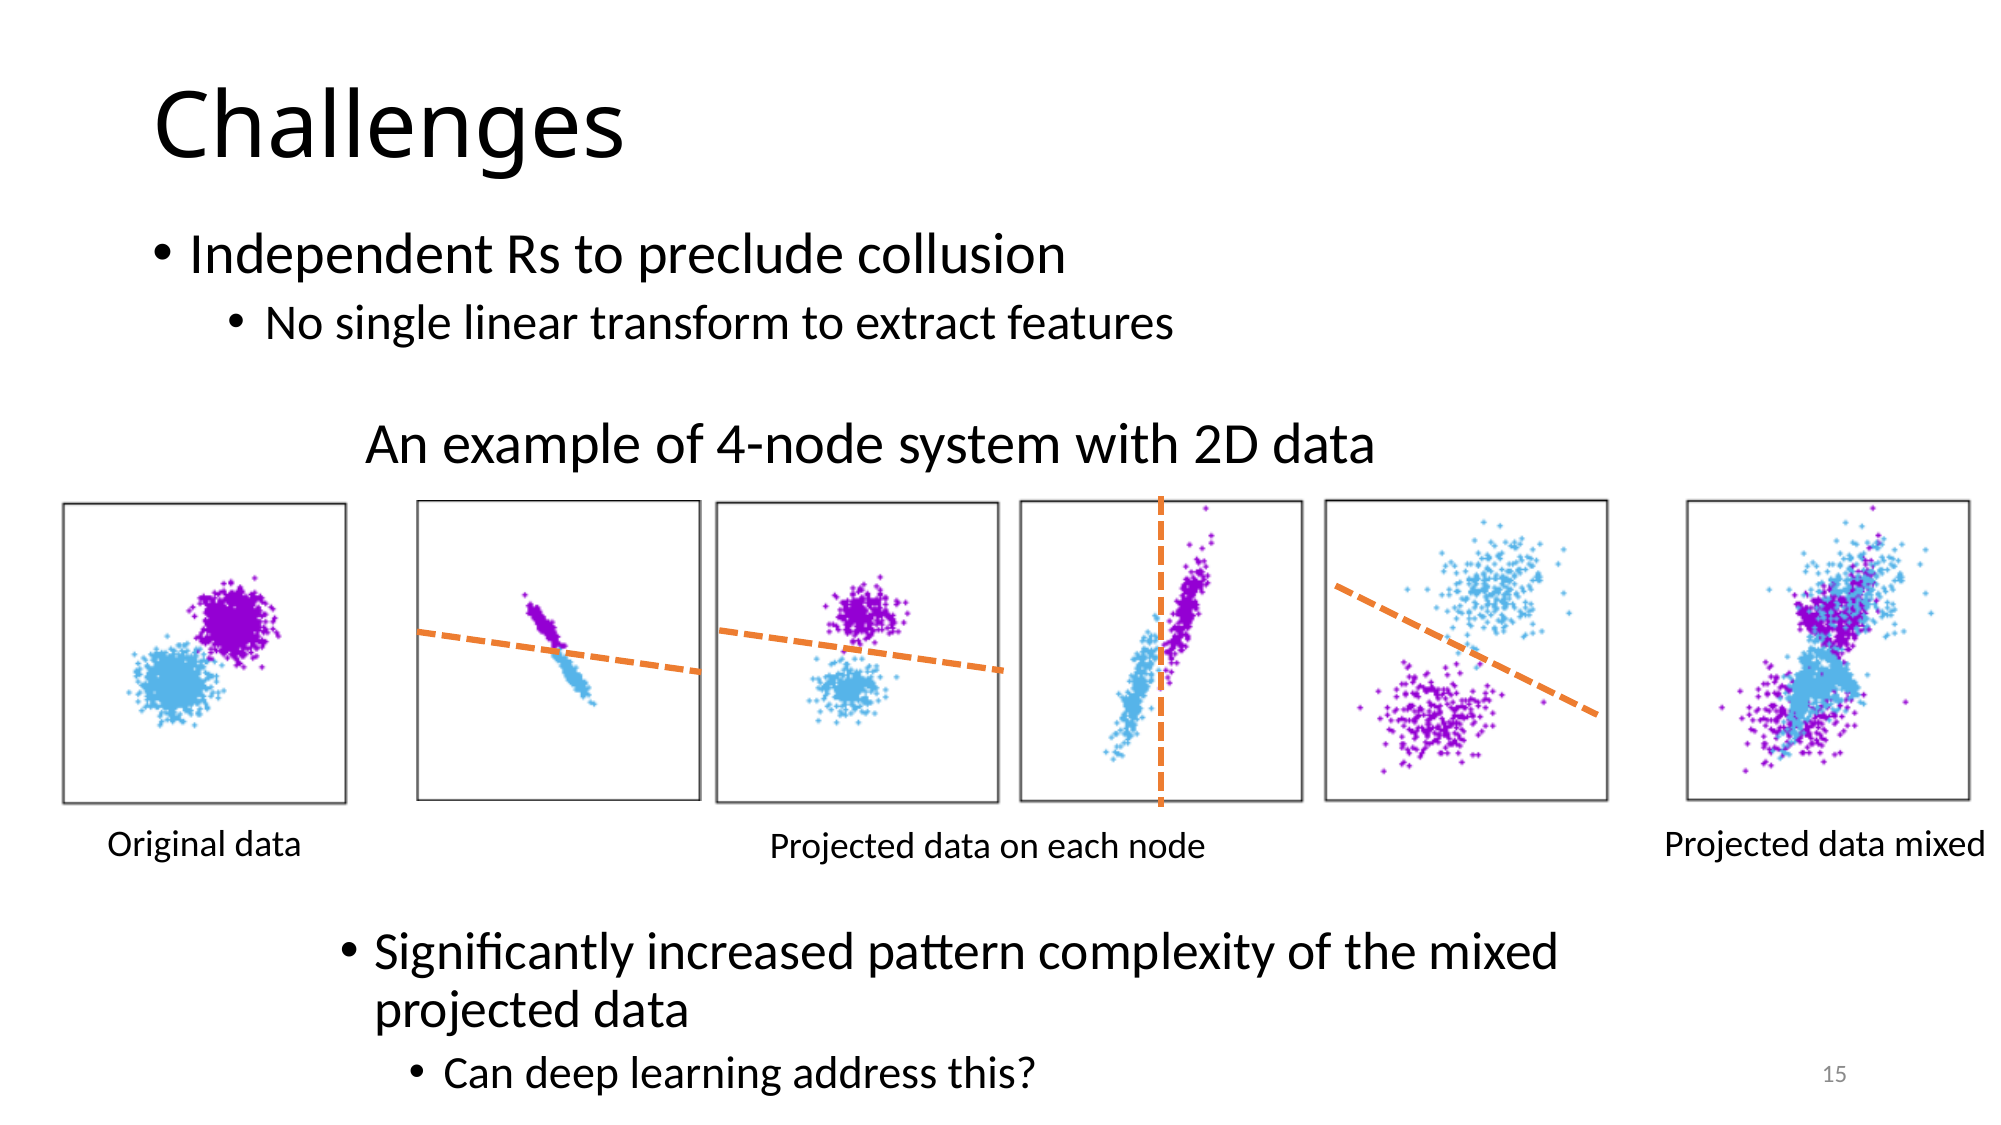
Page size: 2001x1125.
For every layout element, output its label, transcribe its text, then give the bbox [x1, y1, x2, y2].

list Significantly increased pattern complexity of the mixed projected data Can deep learning address this? [324, 832, 1675, 1108]
picture [709, 496, 1160, 814]
picture [416, 500, 702, 631]
picture [51, 497, 359, 818]
text_box Original data [92, 818, 318, 872]
title Challenges [137, 19, 1863, 215]
picture [1675, 488, 1984, 814]
picture [416, 673, 702, 801]
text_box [719, 630, 1004, 671]
text_box An example of 4-node system with 2D data [350, 398, 1393, 484]
slide_number 15 [1412, 1042, 1863, 1103]
text_box Projected data mixed [1649, 812, 2000, 872]
picture [1161, 489, 1622, 812]
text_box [1335, 585, 1598, 715]
text_box Projected data on each node [755, 814, 1222, 874]
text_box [416, 631, 702, 673]
text_box Independent Rs to preclude collusion No single linear transform to extract features [137, 215, 1863, 387]
